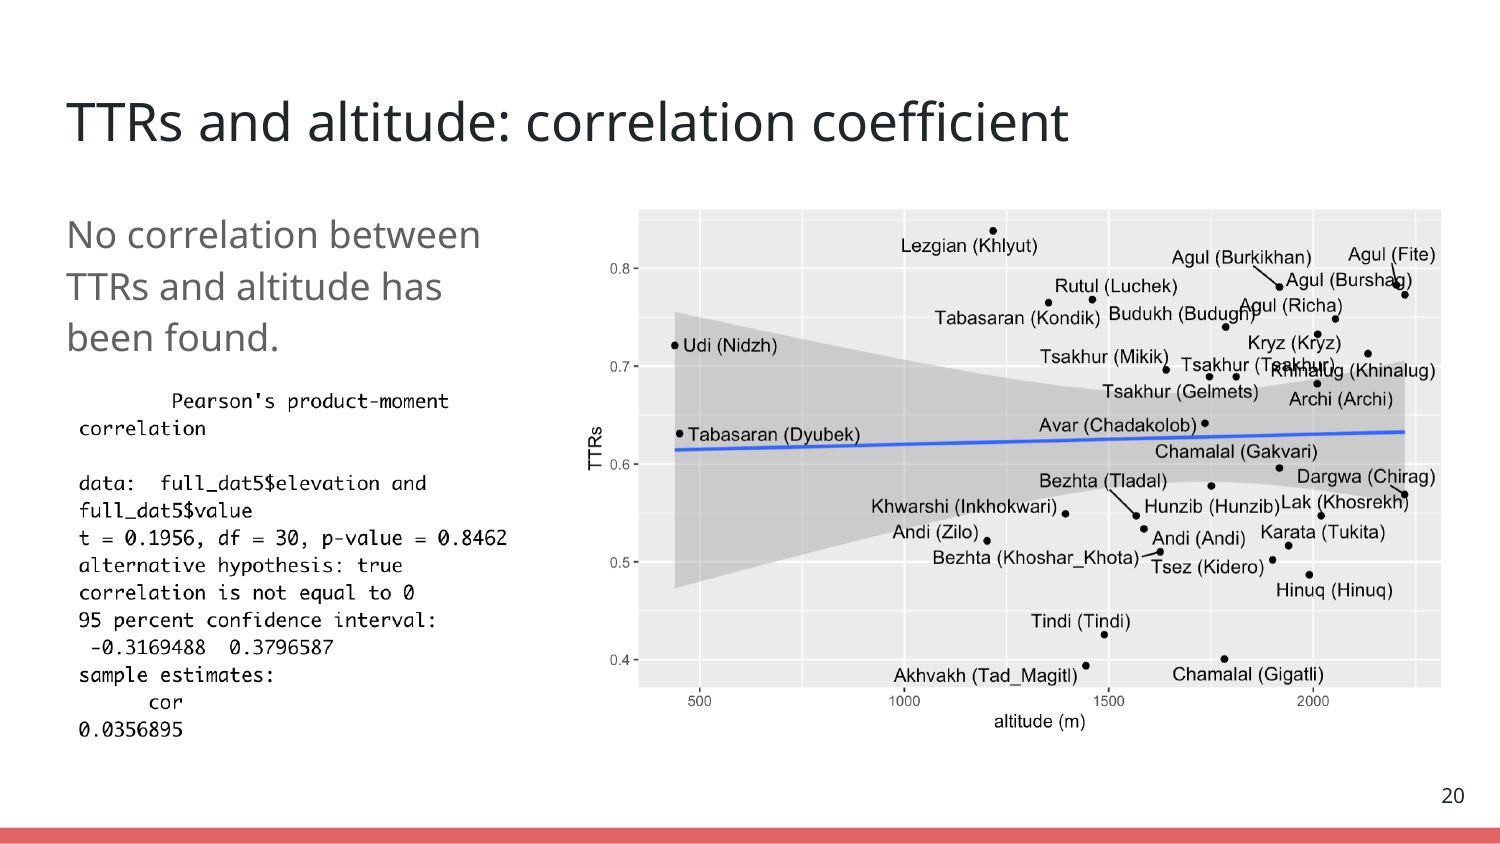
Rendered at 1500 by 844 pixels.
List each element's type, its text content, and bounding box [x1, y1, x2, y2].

title TTRs and altitude: correlation coefficient [51, 72, 1449, 167]
picture [67, 369, 524, 765]
picture [574, 196, 1450, 742]
slide_number ‹#› [1389, 764, 1480, 830]
list No correlation between TTRs and altitude has been found. [51, 189, 507, 452]
